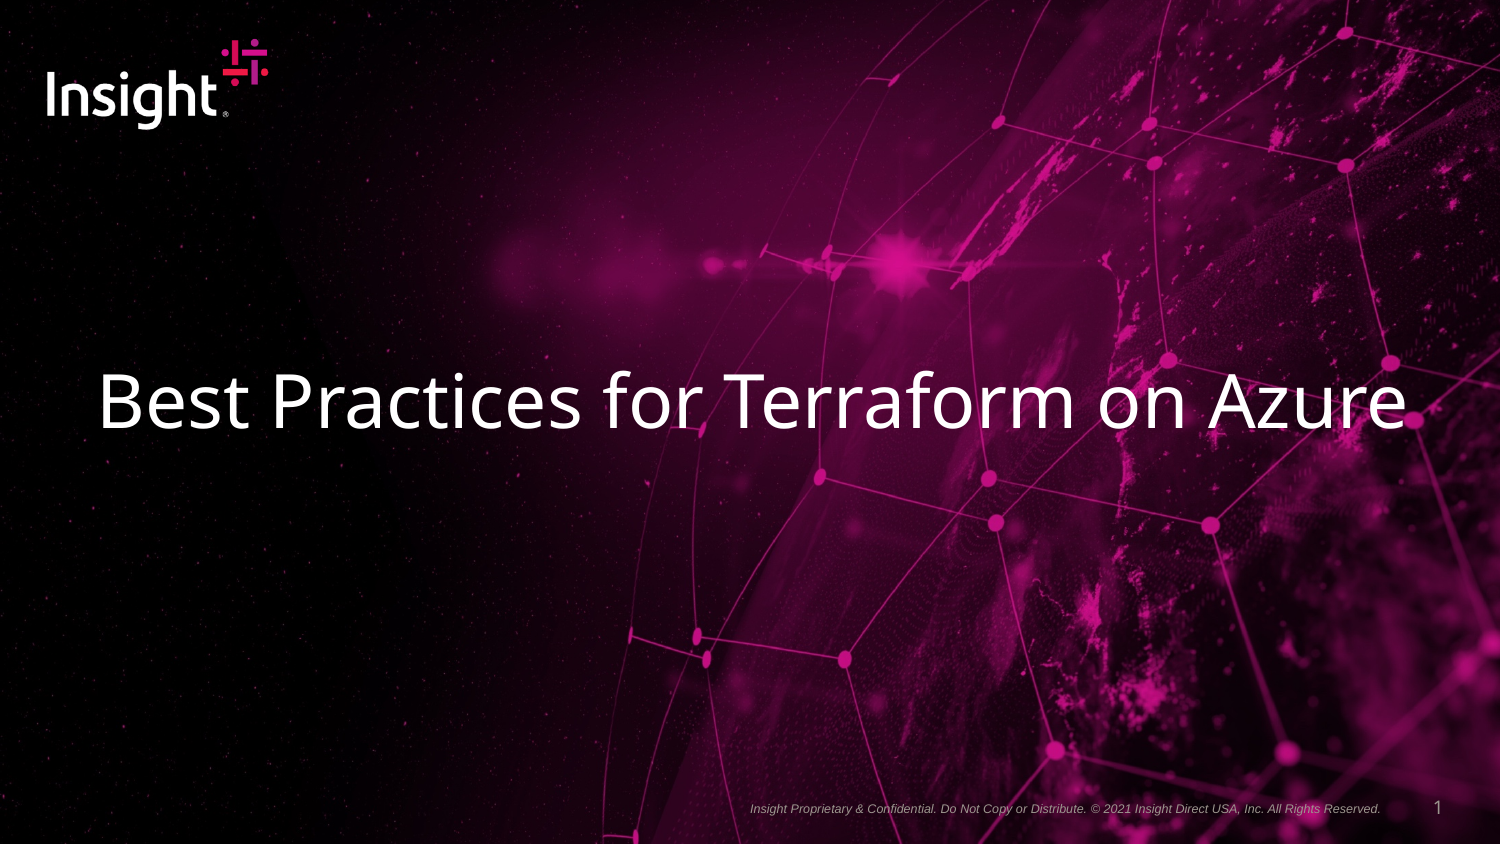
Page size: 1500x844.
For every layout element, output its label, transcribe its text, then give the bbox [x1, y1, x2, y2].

title Best Practices for Terraform on Azure [81, 337, 1486, 453]
picture [0, 0, 1500, 844]
